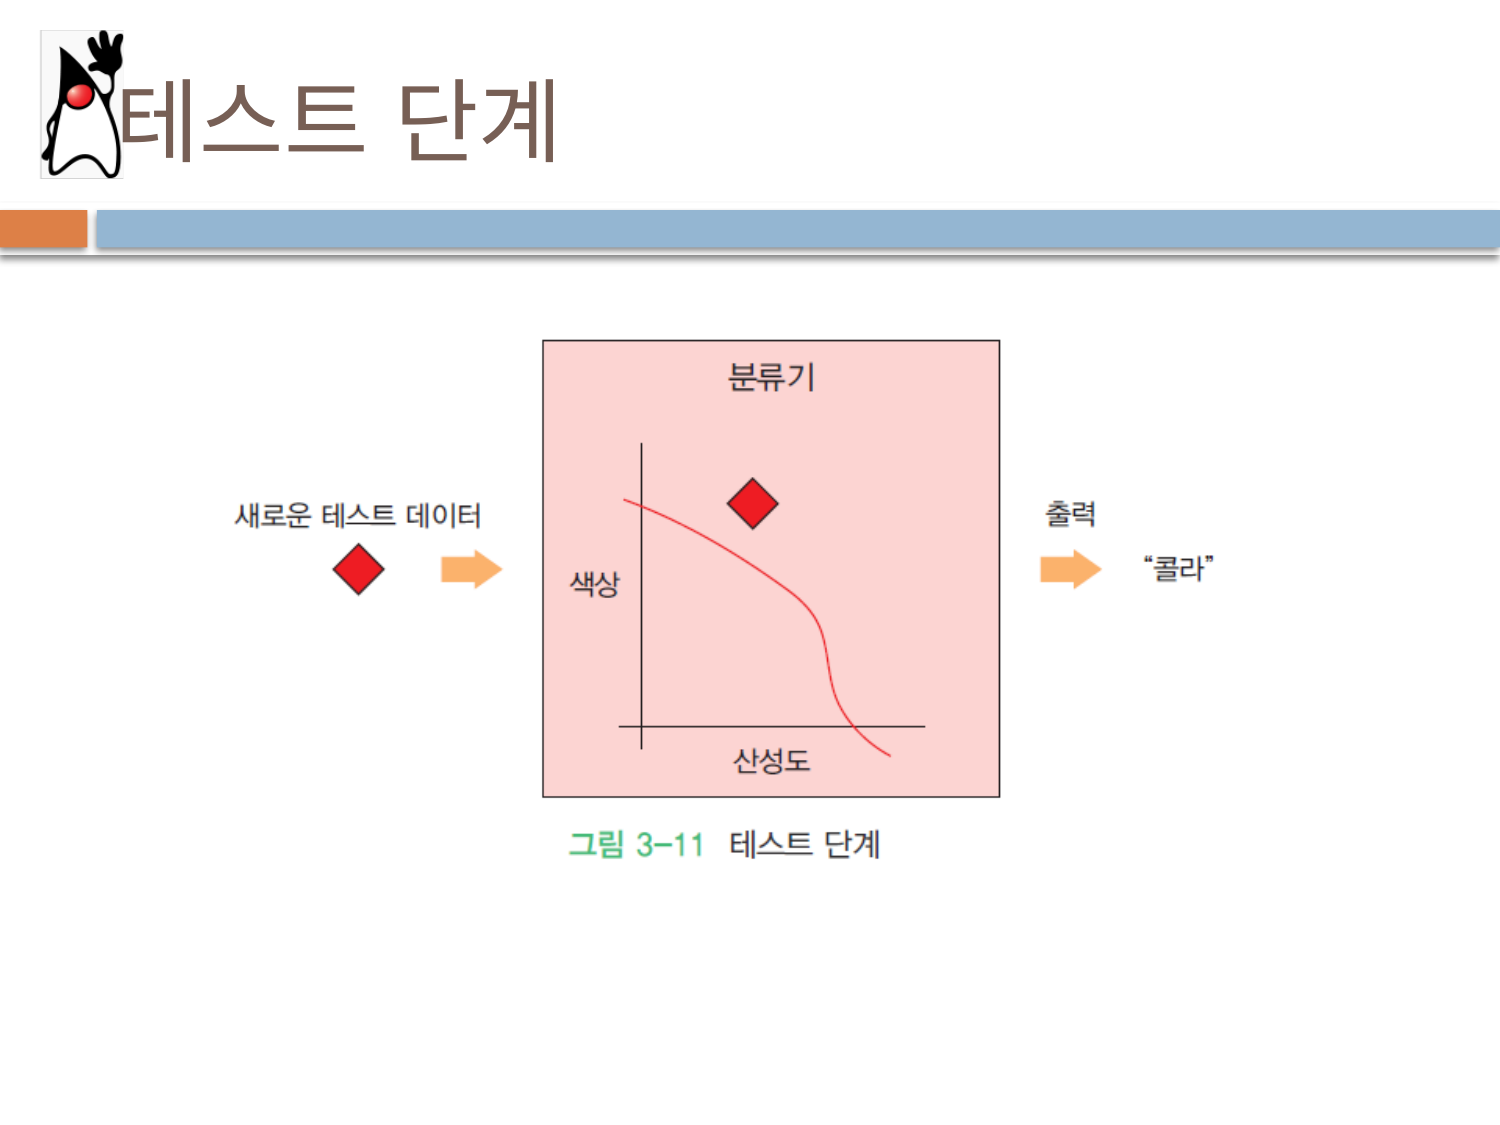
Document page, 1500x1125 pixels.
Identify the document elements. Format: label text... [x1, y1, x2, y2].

picture [147, 325, 1297, 871]
title 테스트 단계 [100, 37, 1438, 200]
picture [39, 30, 124, 179]
